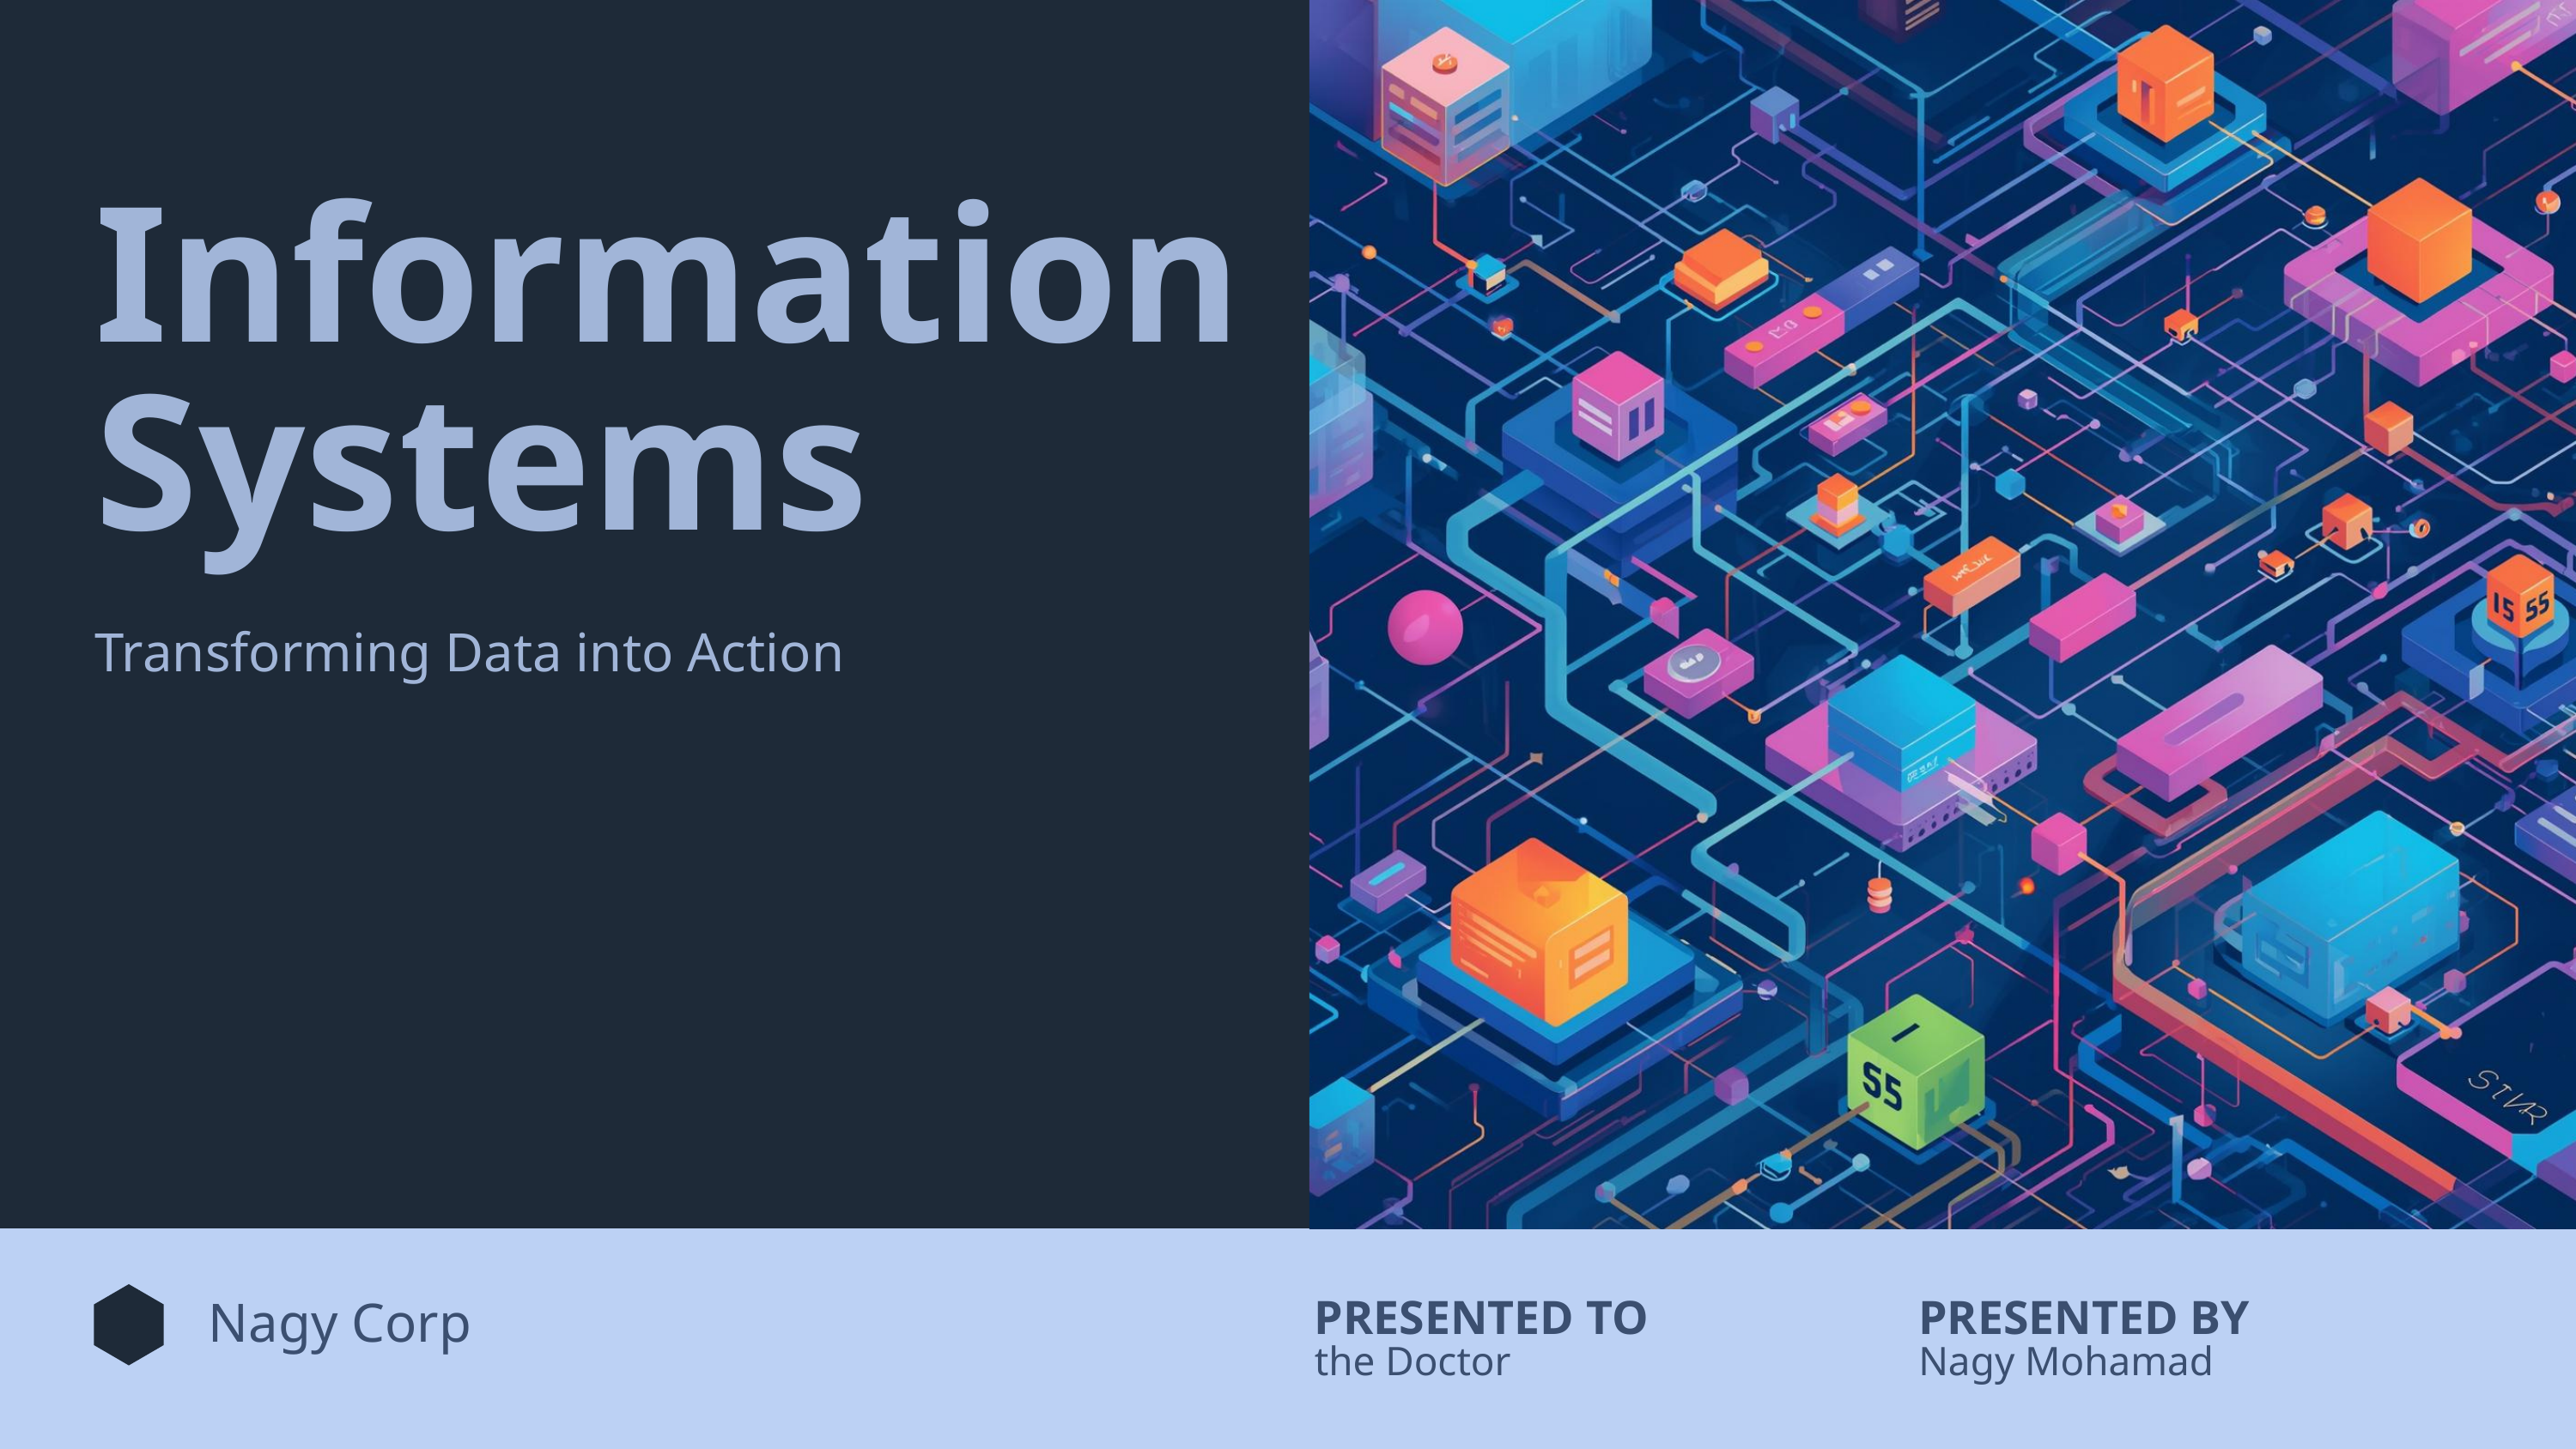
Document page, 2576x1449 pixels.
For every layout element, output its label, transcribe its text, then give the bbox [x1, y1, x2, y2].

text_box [1309, 0, 2576, 1229]
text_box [1918, 1284, 2482, 1380]
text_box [1314, 1283, 1875, 1380]
text_box Nagy Corp [208, 1300, 1064, 1353]
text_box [94, 1283, 164, 1366]
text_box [94, 169, 1268, 678]
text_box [1177, 51, 1399, 1449]
